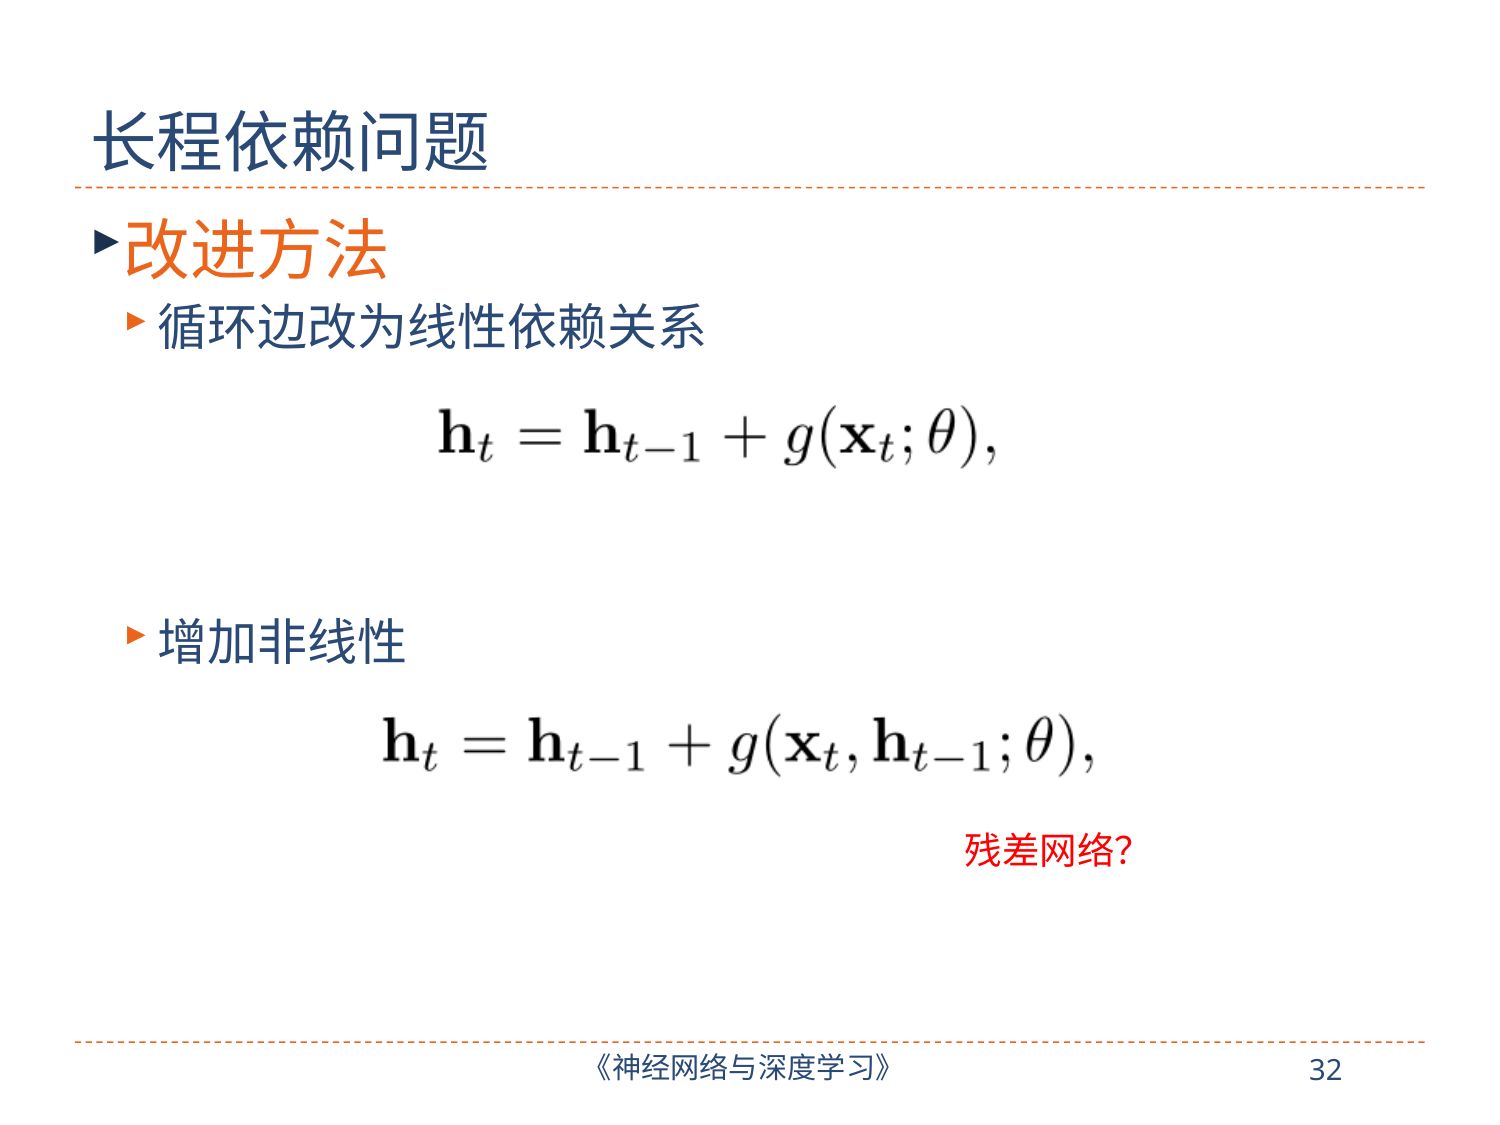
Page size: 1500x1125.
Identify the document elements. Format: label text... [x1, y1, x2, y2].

list 改进方法 循环边改为线性依赖关系 增加非线性 [75, 200, 1425, 1010]
picture [424, 374, 1023, 498]
picture [362, 672, 1138, 811]
text_box 残差网络？ [950, 819, 1245, 880]
title 长程依赖问题 [75, 24, 1425, 188]
